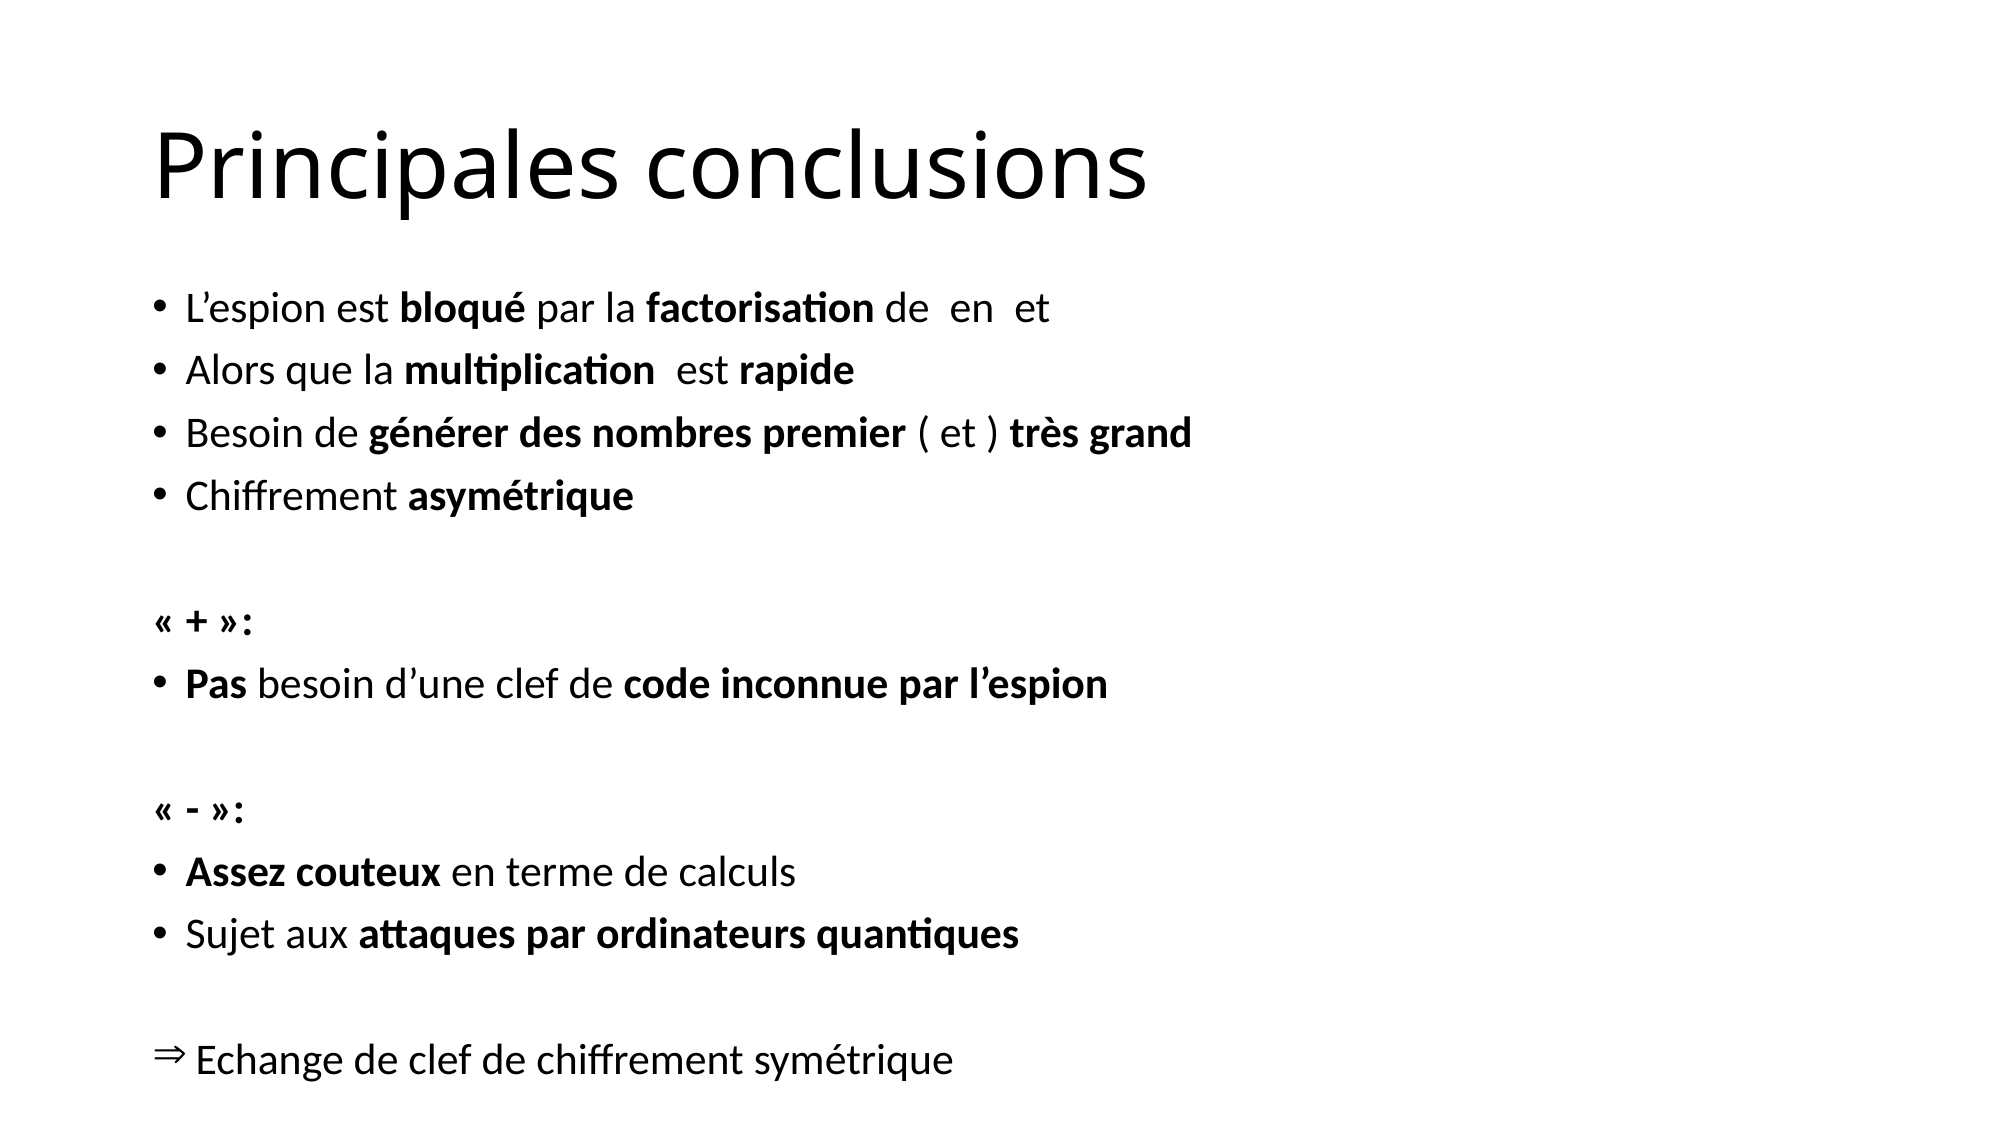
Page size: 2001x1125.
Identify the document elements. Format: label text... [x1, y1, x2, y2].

title Principales conclusions [137, 59, 1863, 278]
